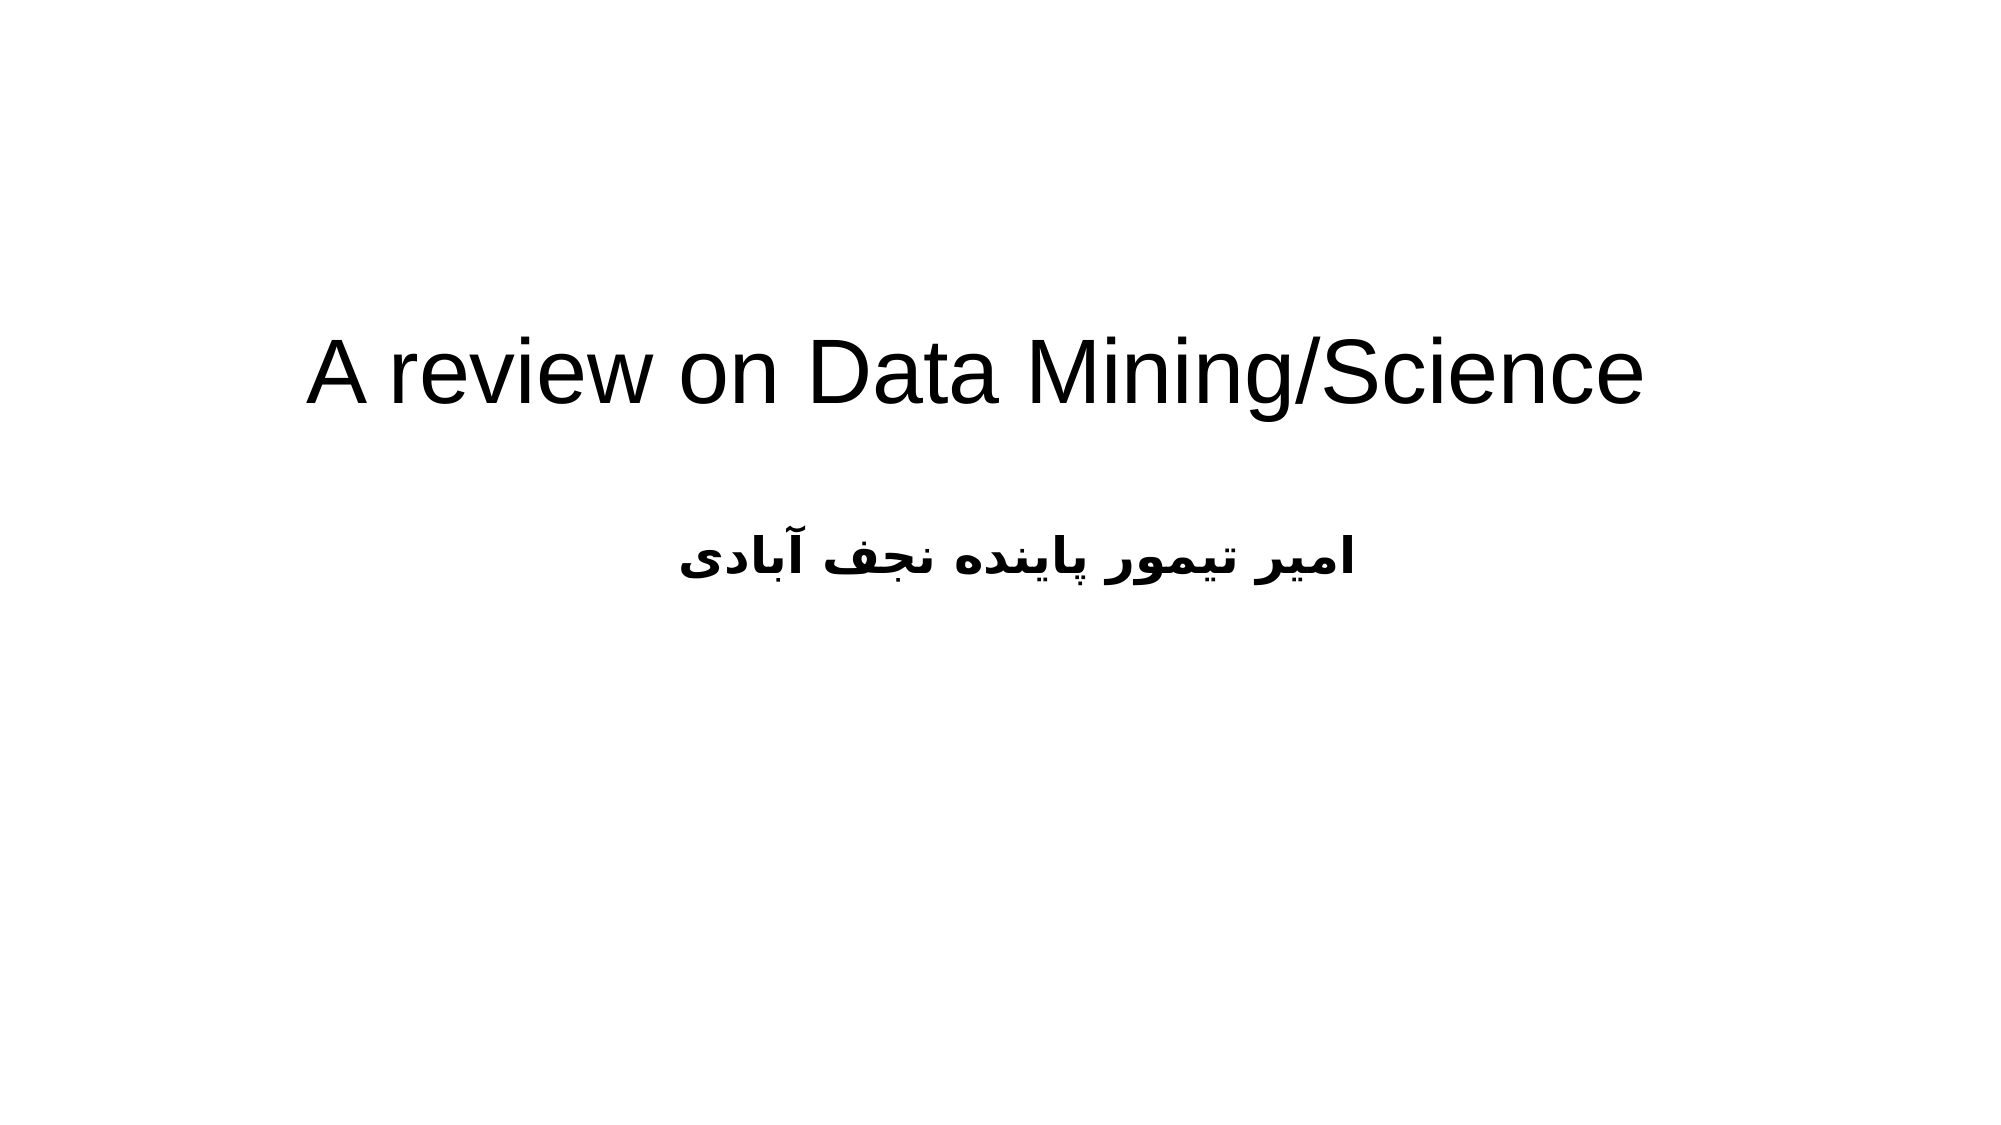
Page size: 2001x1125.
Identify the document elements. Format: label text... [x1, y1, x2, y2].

subtitle امیر تیمور پاینده نجف آبادی [267, 442, 1768, 779]
title A review on Data Mining/Science [227, 302, 1728, 431]
